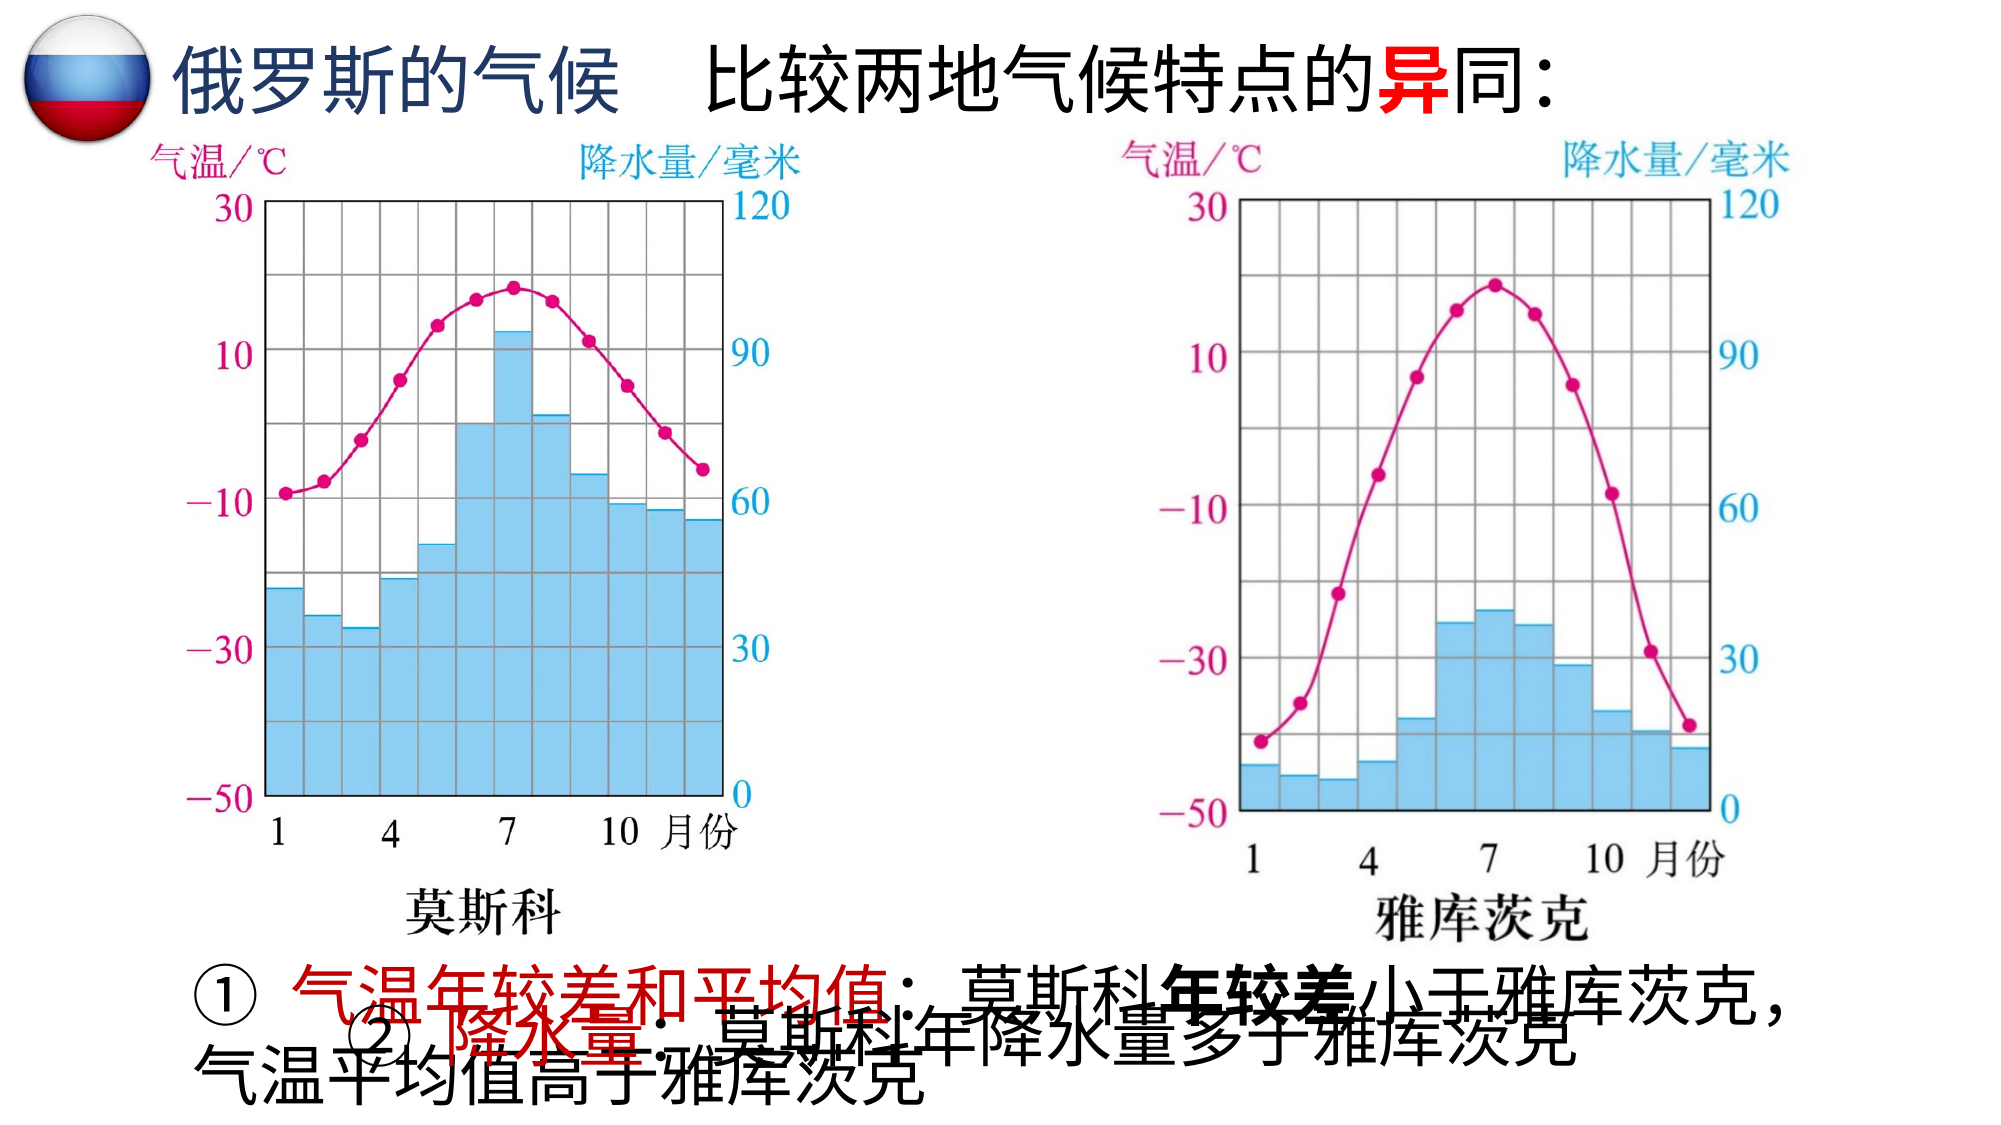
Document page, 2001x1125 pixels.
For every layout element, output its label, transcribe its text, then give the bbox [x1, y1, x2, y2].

text_box ② 降水量：莫斯科年降水量多于雅库茨克 [332, 987, 1668, 1082]
text_box ① 气温年较差和平均值：莫斯科年较差小于雅库茨克，气温平均值高于雅库茨克 [178, 946, 1851, 1122]
text_box 比较两地气候特点的异同： [739, 25, 1970, 131]
picture [1096, 126, 1816, 950]
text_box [11, 2, 739, 154]
picture [138, 131, 811, 945]
